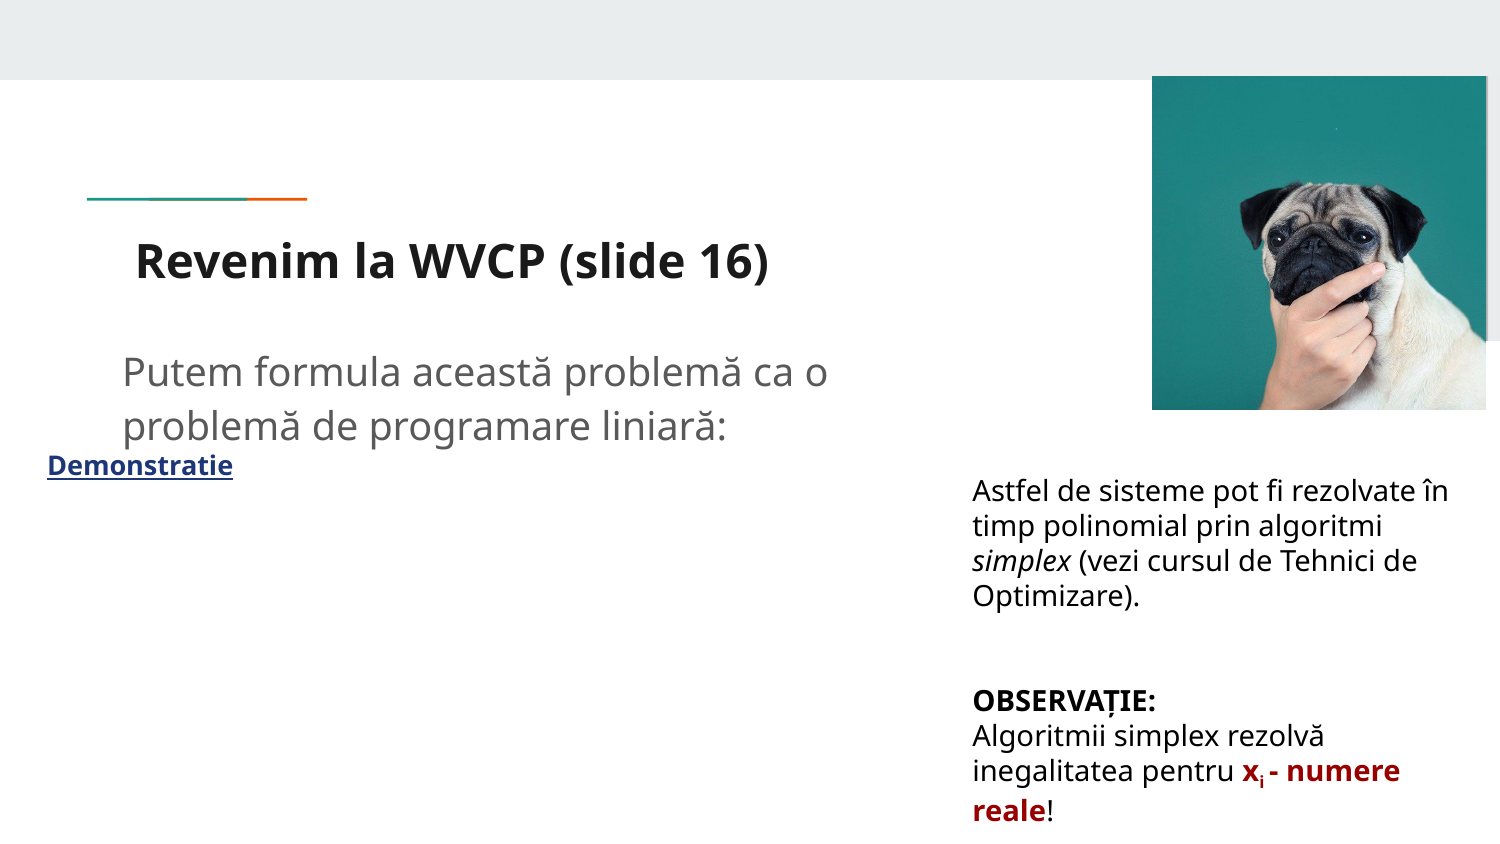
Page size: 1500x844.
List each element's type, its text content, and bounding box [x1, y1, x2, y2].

list Putem formula această problemă ca o problemă de programare liniară: Demonstratie [32, 324, 961, 812]
text_box Astfel de sisteme pot fi rezolvate în timp polinomial prin algoritmi simplex (vezi cursul de Tehnici de Optimizare). OBSERVAȚIE: Algoritmii simplex rezolvă inegalitatea pentru xi - numere reale! [957, 457, 1486, 842]
picture [1151, 75, 1500, 410]
title Revenim la WVCP (slide 16) [119, 216, 1146, 305]
